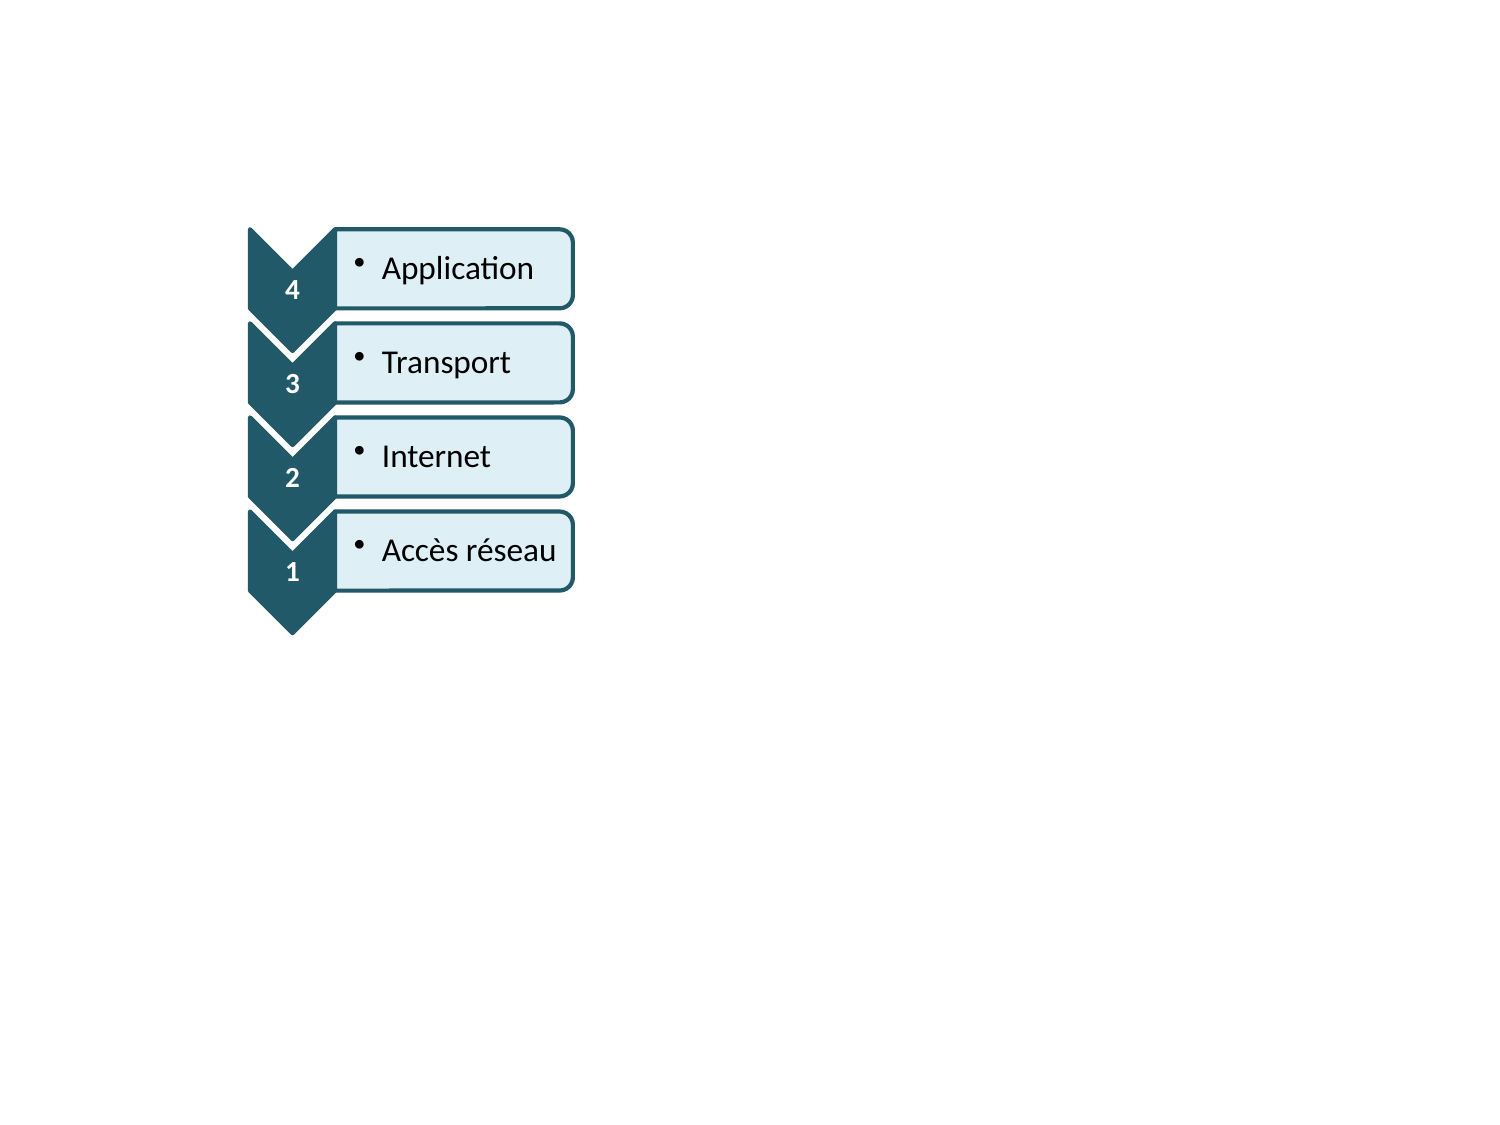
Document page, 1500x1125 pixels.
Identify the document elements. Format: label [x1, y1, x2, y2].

text_box [249, 228, 574, 634]
